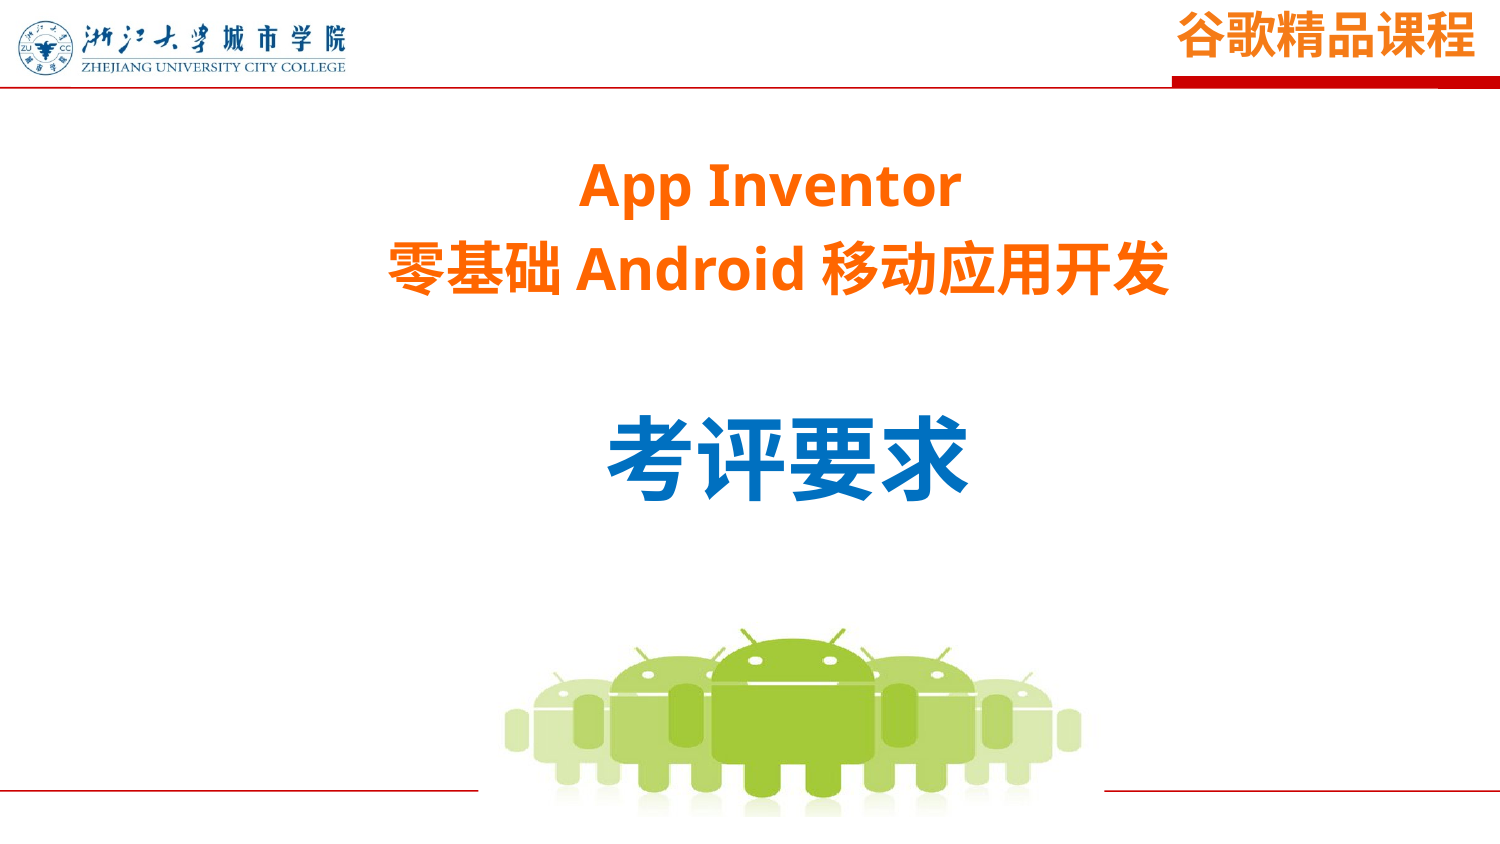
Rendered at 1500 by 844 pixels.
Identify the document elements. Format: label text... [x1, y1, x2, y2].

picture [478, 586, 1105, 818]
text_box 考评要求 [100, 350, 1476, 476]
picture [5, 0, 361, 80]
text_box 谷歌精品课程 [1145, 0, 1500, 72]
text_box App Inventor 零基础Android移动应用开发 [265, 126, 1294, 310]
